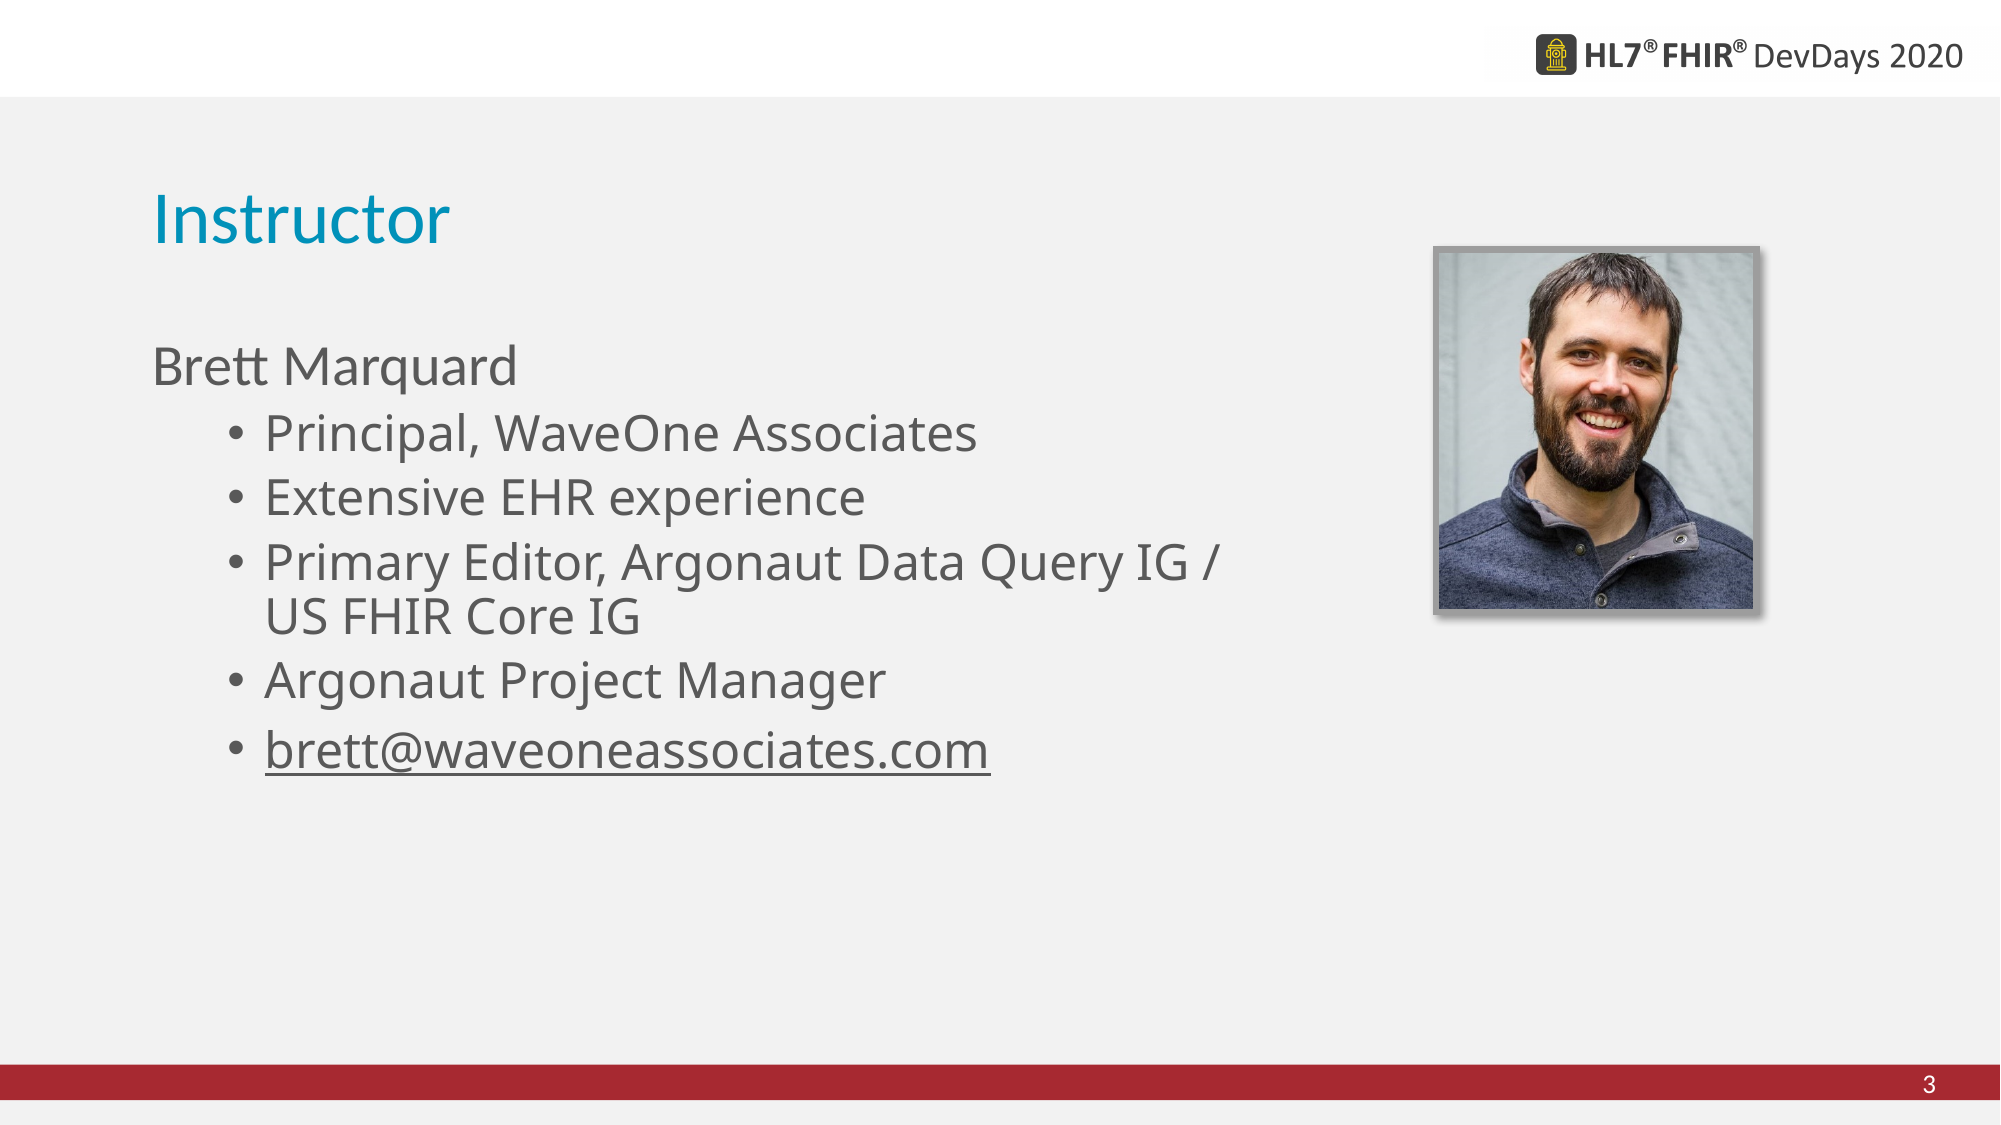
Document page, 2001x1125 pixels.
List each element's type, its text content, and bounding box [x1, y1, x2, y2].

title Instructor [137, 171, 1863, 317]
picture [1438, 252, 1754, 610]
list Brett Marquard Principal, WaveOne Associates Extensive EHR experience Primary Editor, Argonaut Data Query IG / US FHIR Core IG Argonaut Project Manager brett@waveoneassociates.com [137, 327, 1252, 1021]
picture [1484, 26, 2001, 82]
